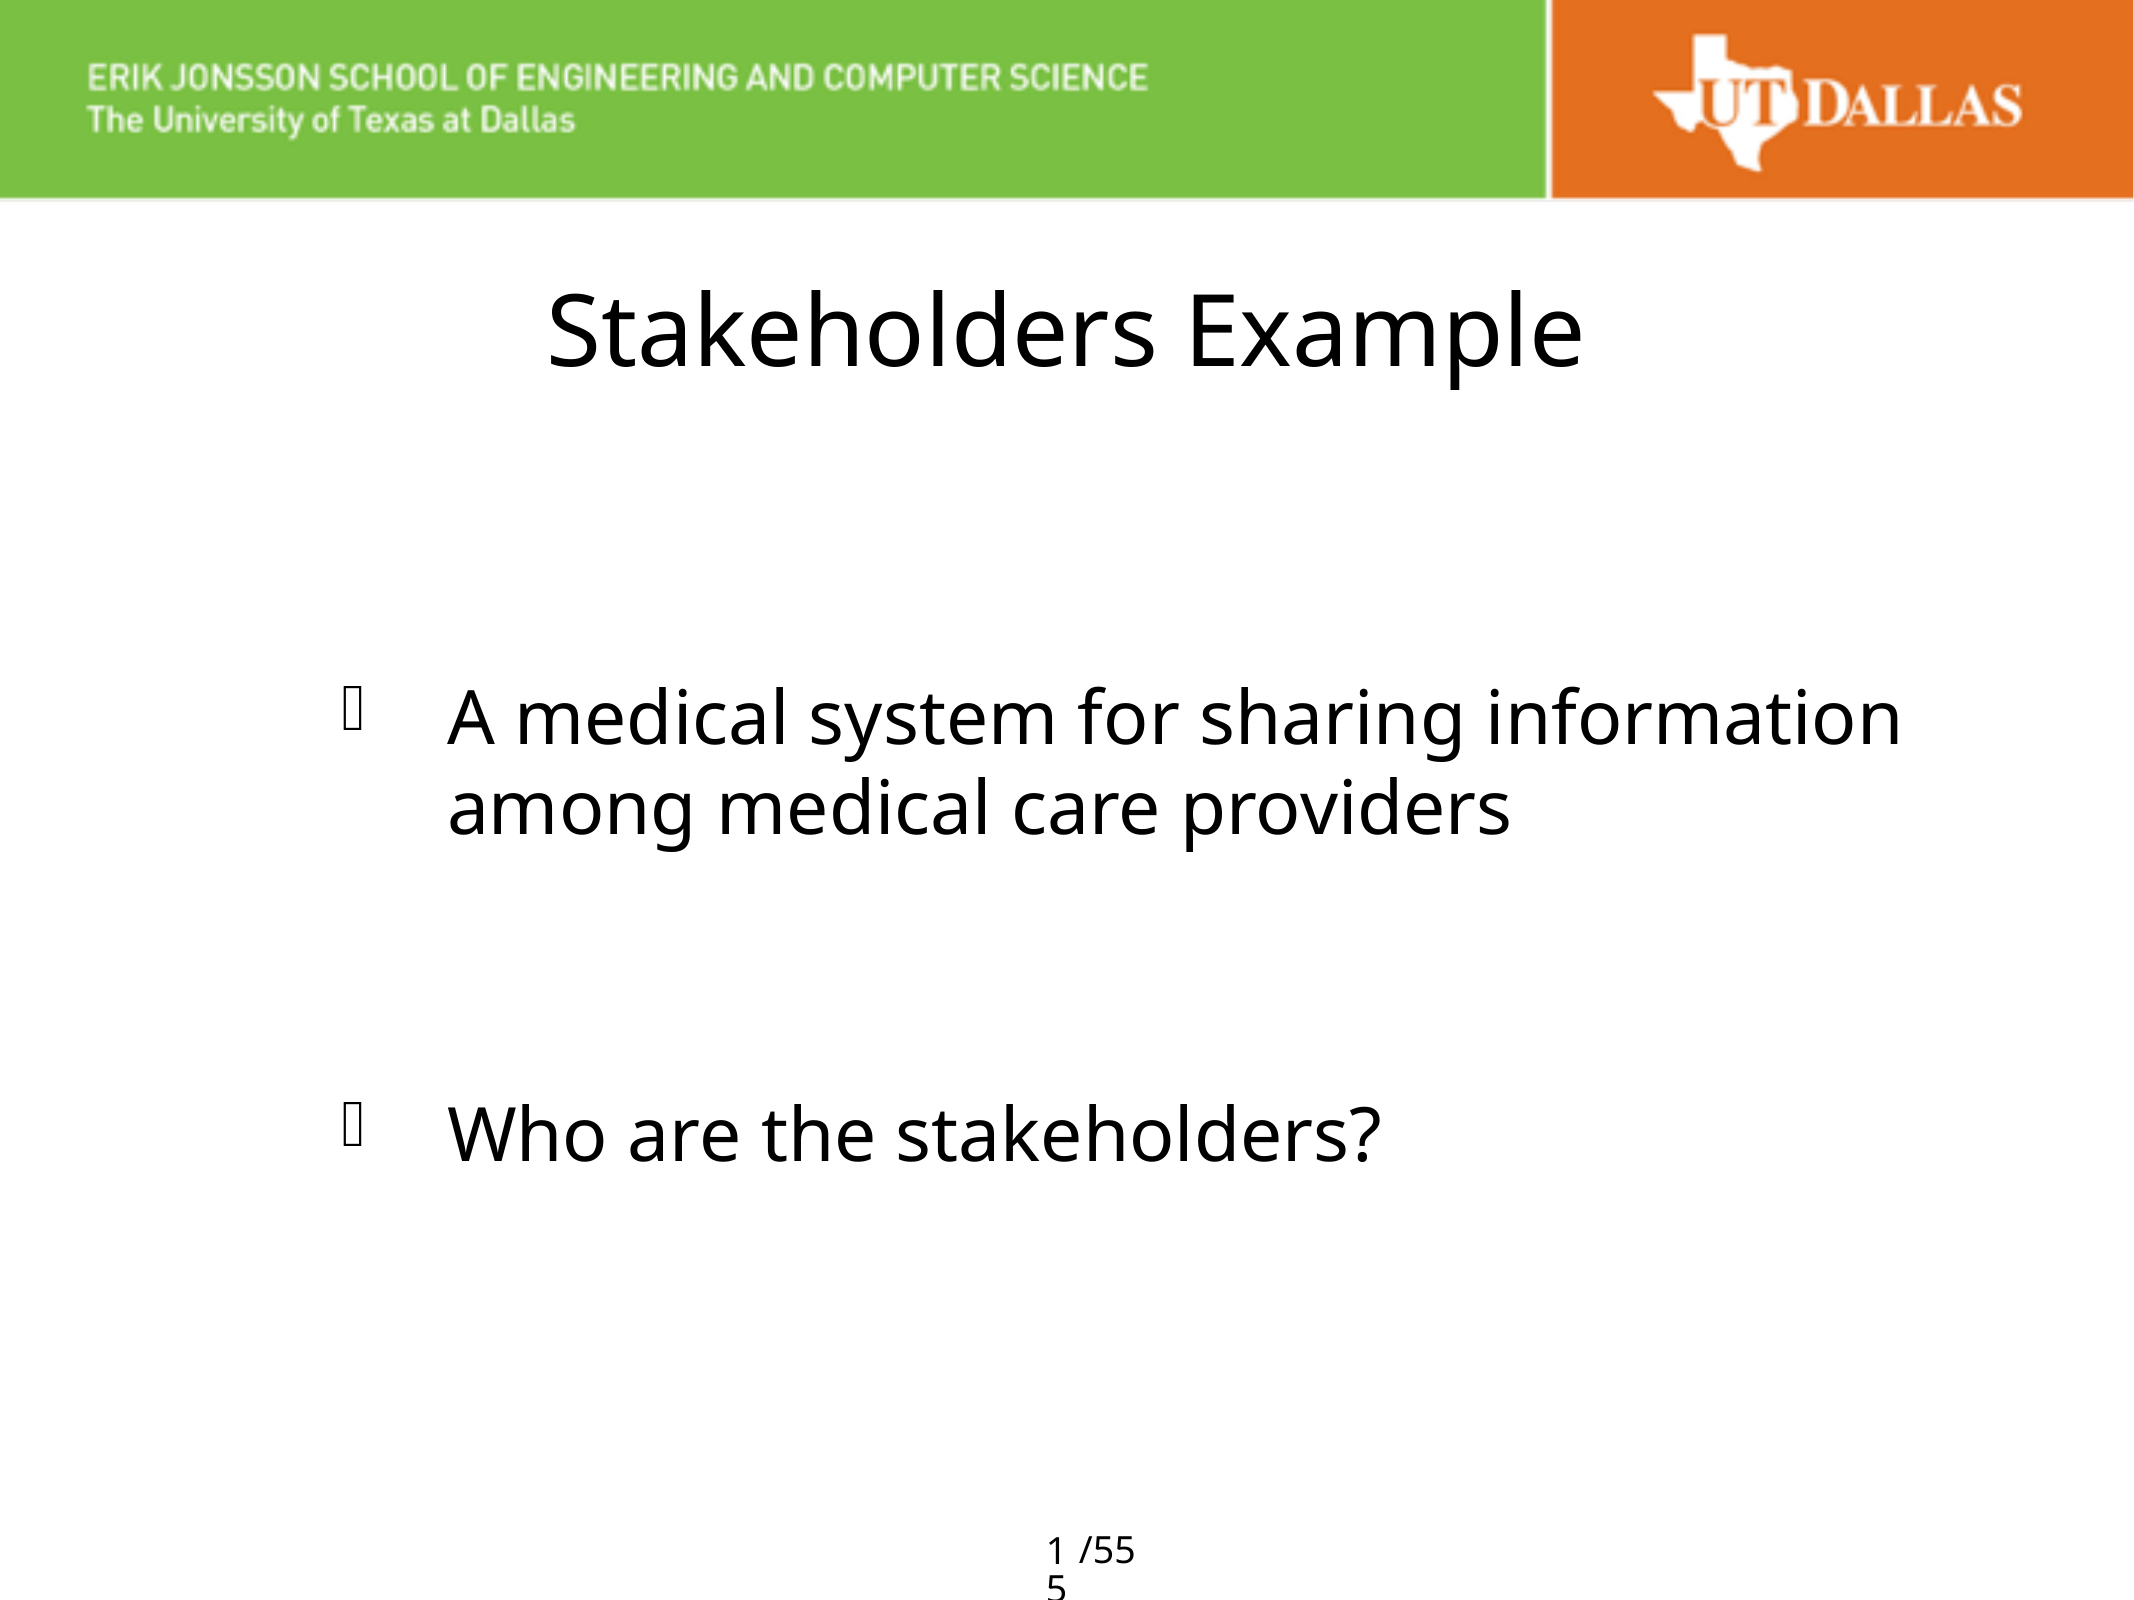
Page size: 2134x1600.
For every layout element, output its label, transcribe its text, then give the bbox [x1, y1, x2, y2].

picture [0, 0, 2134, 205]
title Stakeholders Example [207, 157, 1926, 453]
slide_number 15 [1036, 1518, 1095, 1580]
list A medical system for sharing information among medical care providers Who are the stakeholders? [207, 453, 1926, 1393]
